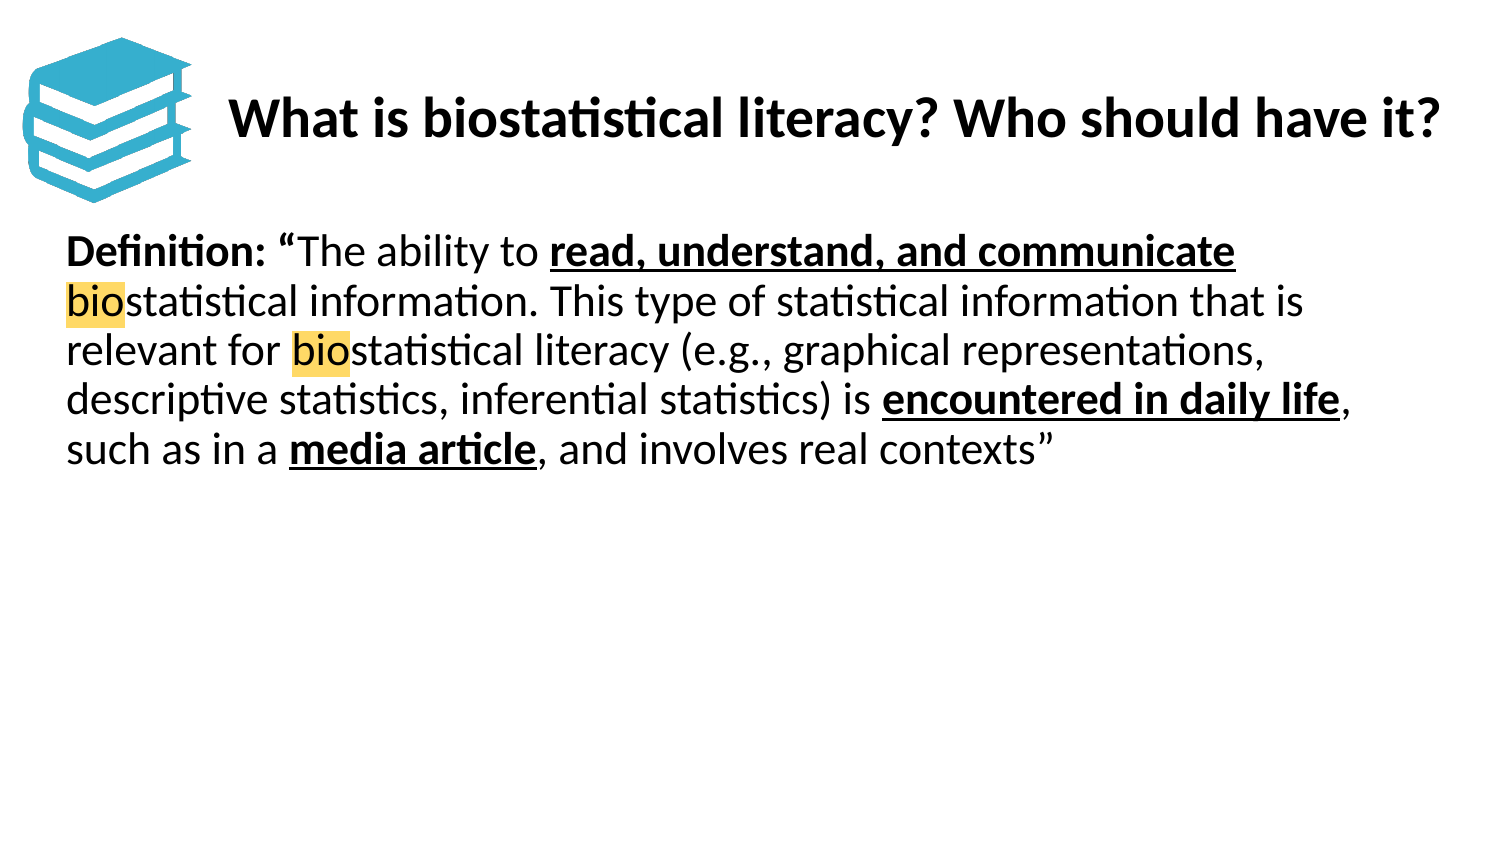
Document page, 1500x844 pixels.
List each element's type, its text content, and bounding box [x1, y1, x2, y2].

text_box [12, 20, 202, 220]
list Definition: “The ability to read, understand, and communicate biostatistical information. This type of statistical information that is relevant for biostatistical literacy (e.g., graphical representations, descriptive statistics, inferential statistics) is encountered in daily life, such as in a media article, and involves real contexts” [51, 212, 1449, 844]
title What is biostatistical literacy? Who should have it? [213, 72, 1500, 167]
